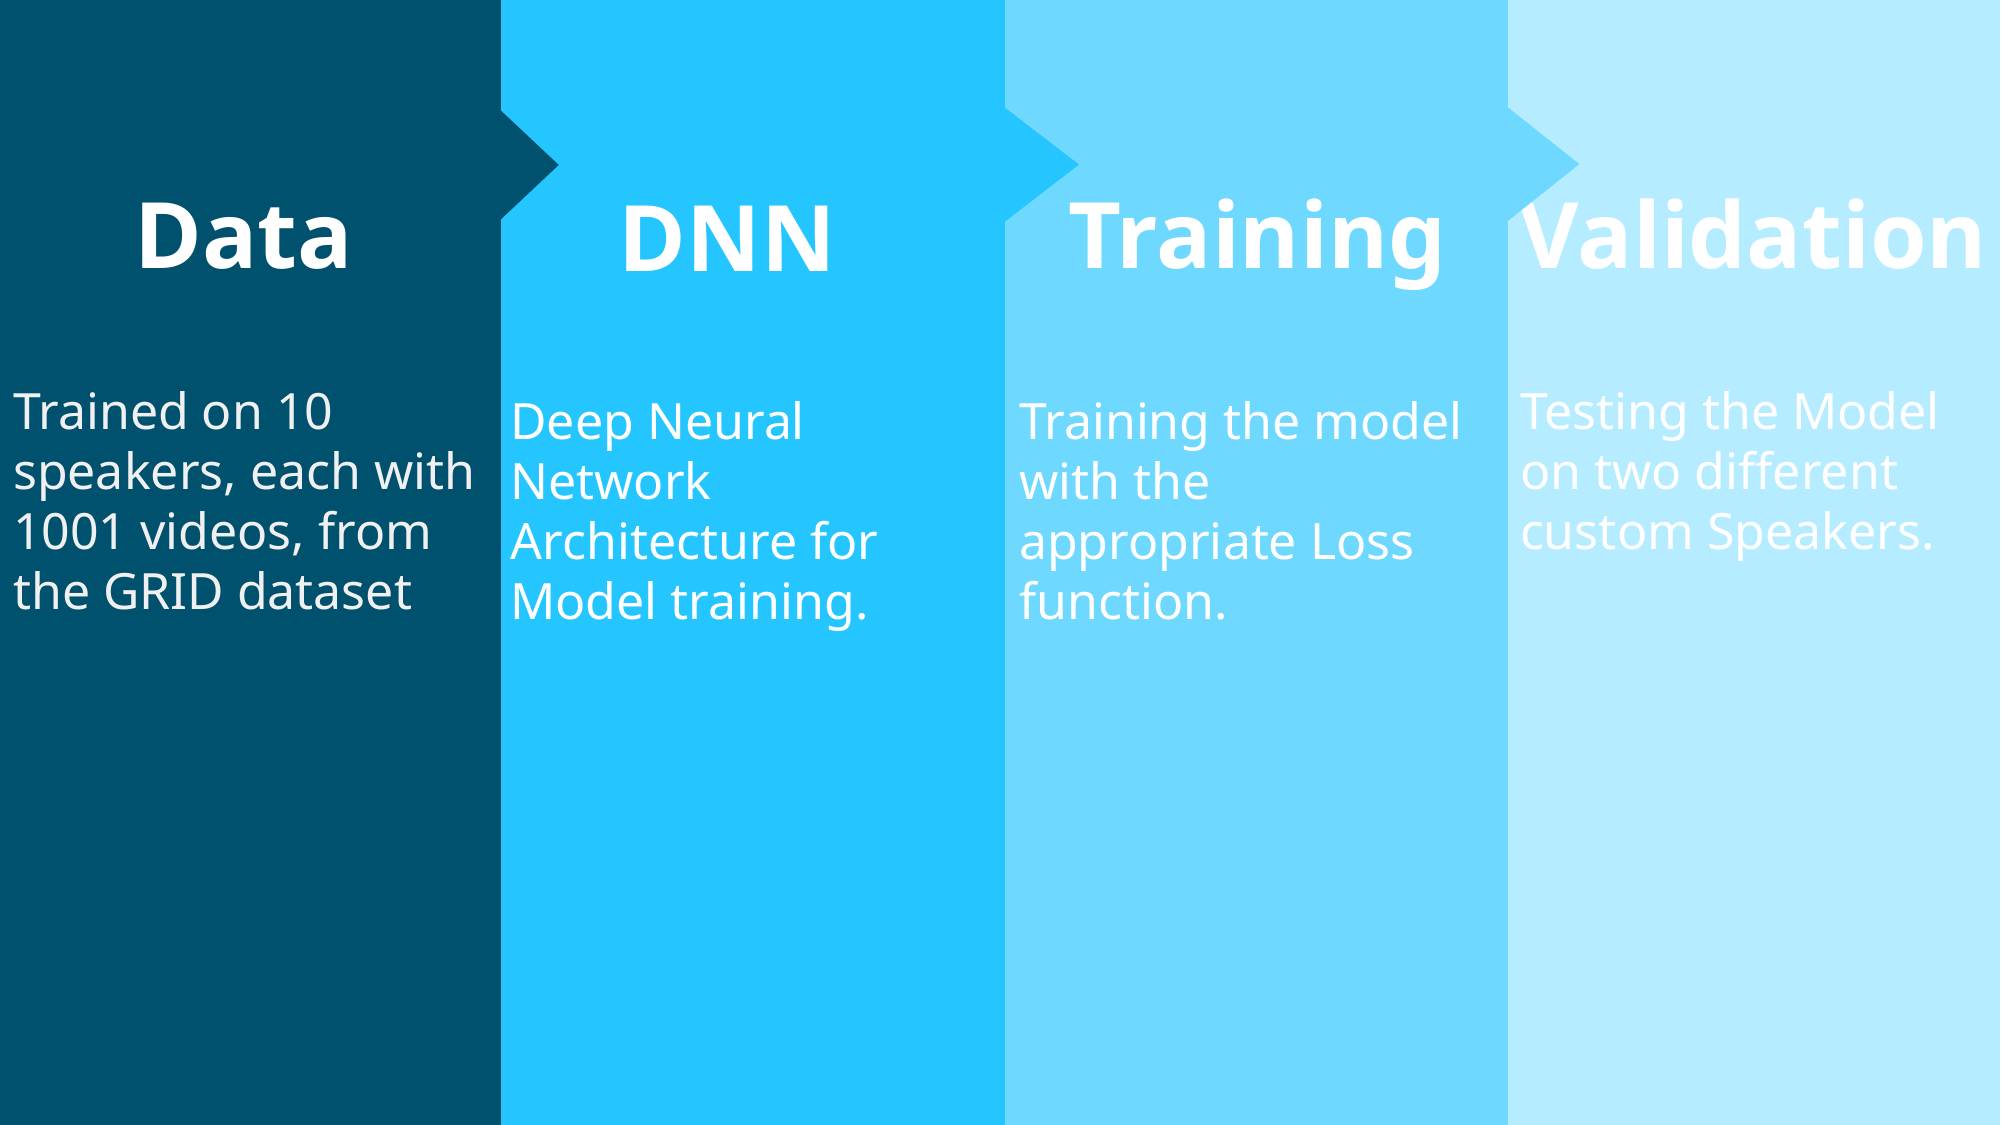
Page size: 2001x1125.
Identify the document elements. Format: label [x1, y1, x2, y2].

text_box [1578, 0, 2000, 1125]
text_box [1078, 0, 1578, 1125]
text_box [559, 0, 1078, 1125]
text_box [0, 0, 559, 1125]
